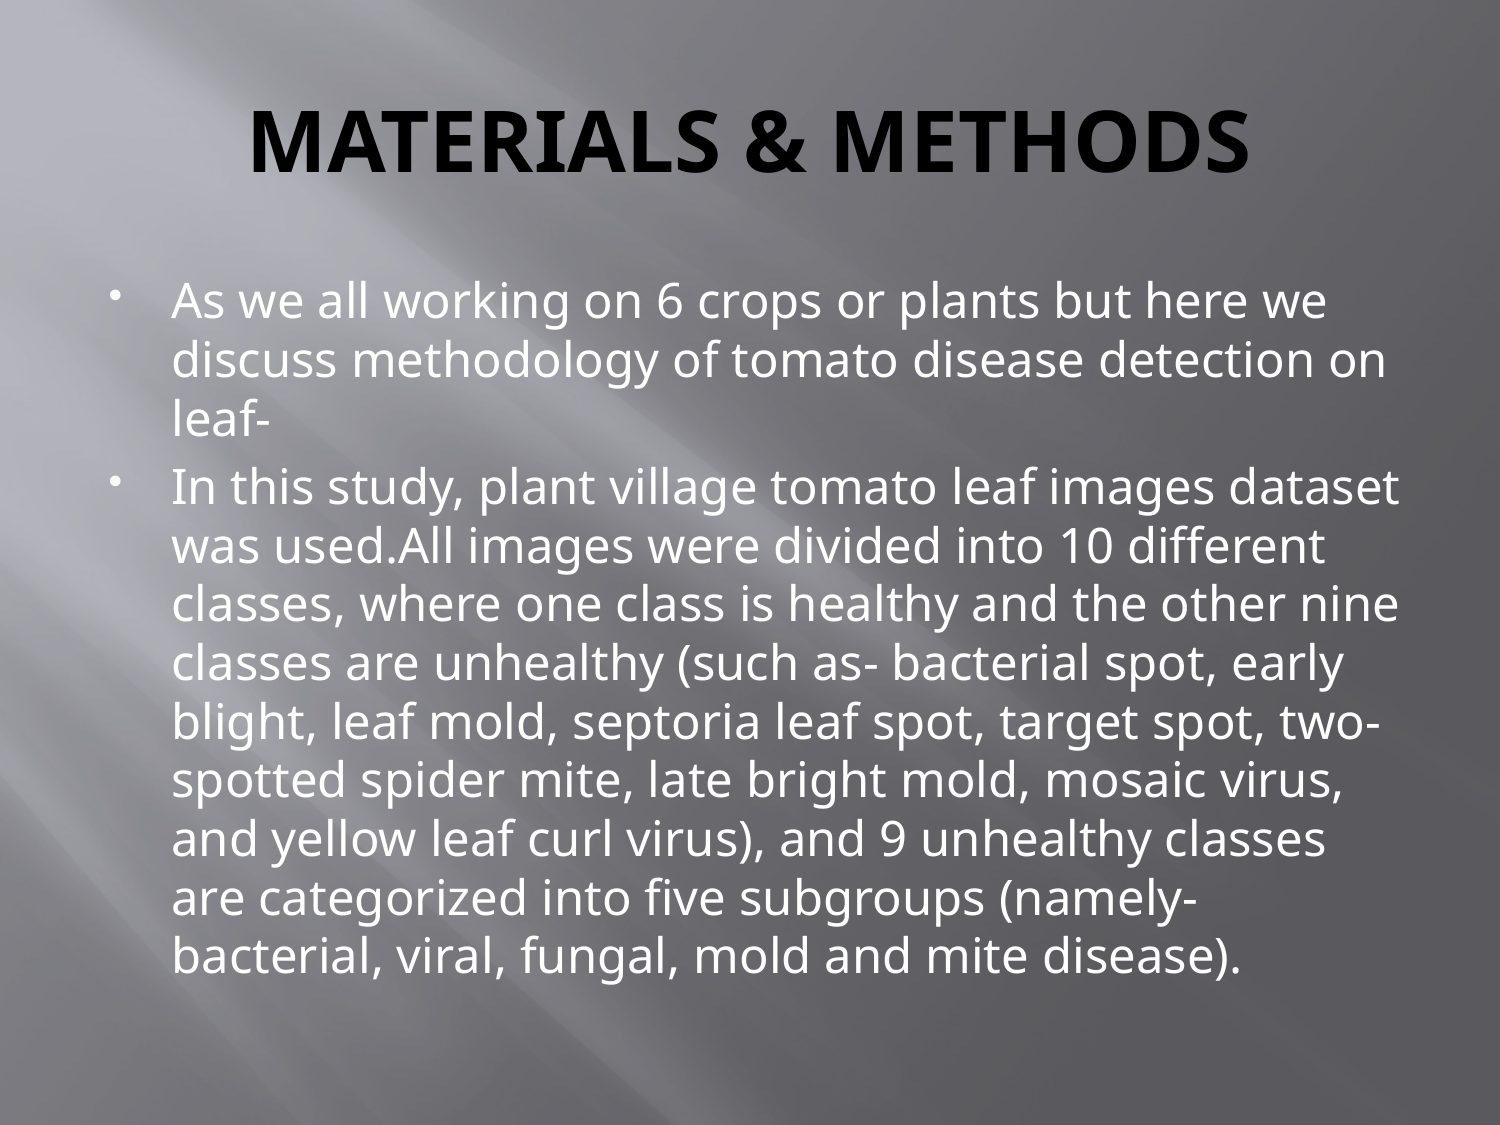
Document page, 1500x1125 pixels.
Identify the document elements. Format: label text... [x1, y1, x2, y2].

title MATERIALS & METHODS [75, 45, 1425, 233]
list As we all working on 6 crops or plants but here we discuss methodology of tomato disease detection on leaf- In this study, plant village tomato leaf images dataset was used.All images were divided into 10 different classes, where one class is healthy and the other nine classes are unhealthy (such as- bacterial spot, early blight, leaf mold, septoria leaf spot, target spot, two-spotted spider mite, late bright mold, mosaic virus, and yellow leaf curl virus), and 9 unhealthy classes are categorized into five subgroups (namely-bacterial, viral, fungal, mold and mite disease). [75, 262, 1425, 1035]
